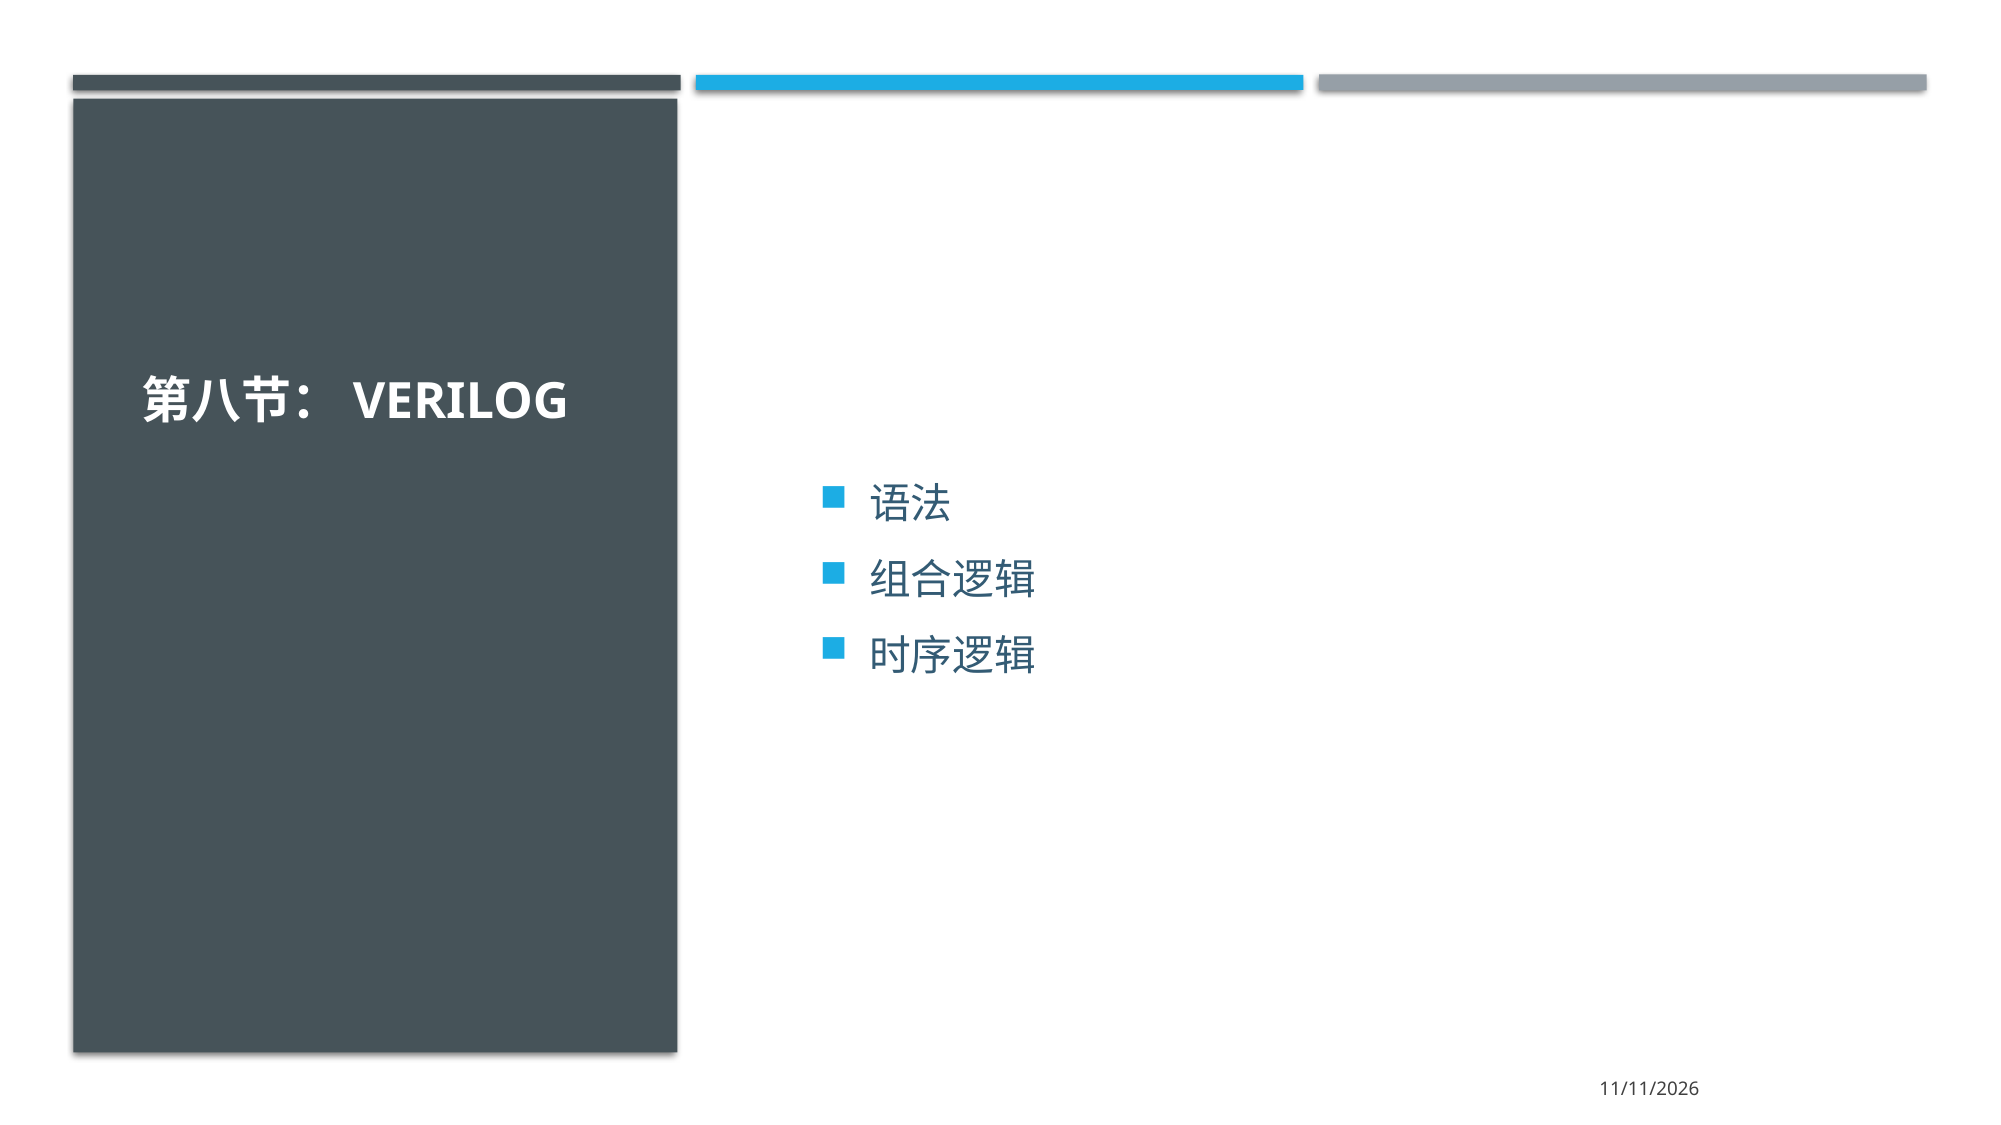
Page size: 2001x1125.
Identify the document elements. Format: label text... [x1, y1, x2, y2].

title 第八节：Verilog [125, 153, 624, 436]
list 语法 组合逻辑 时序逻辑 [803, 193, 1895, 958]
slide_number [1247, 1059, 1715, 1120]
